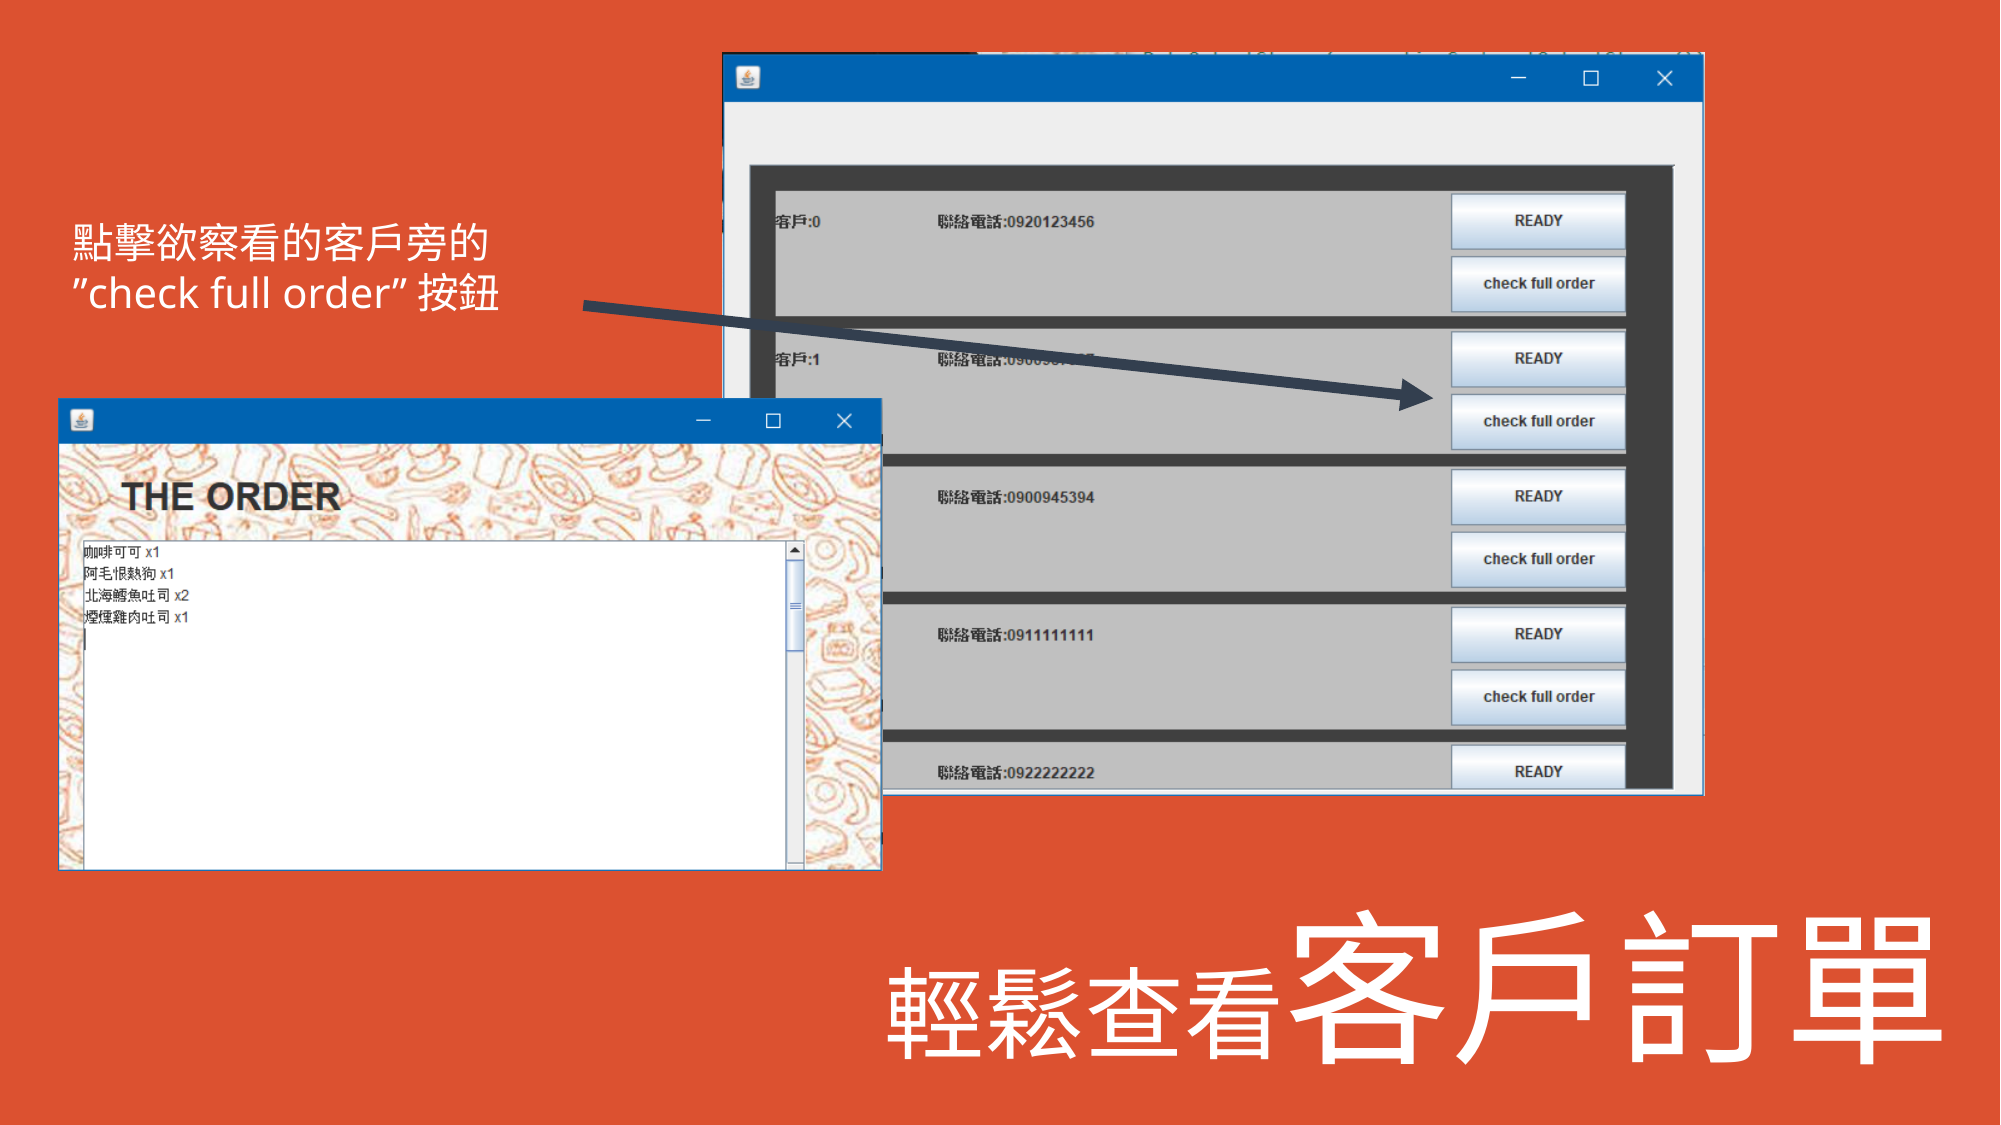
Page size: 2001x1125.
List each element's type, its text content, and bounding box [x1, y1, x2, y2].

title 輕鬆查看客戶訂單 [869, 888, 2000, 1106]
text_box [583, 305, 1434, 399]
text_box 點擊欲察看的客戶旁的 ”check full order”按鈕 [58, 209, 634, 325]
picture [58, 52, 1705, 871]
